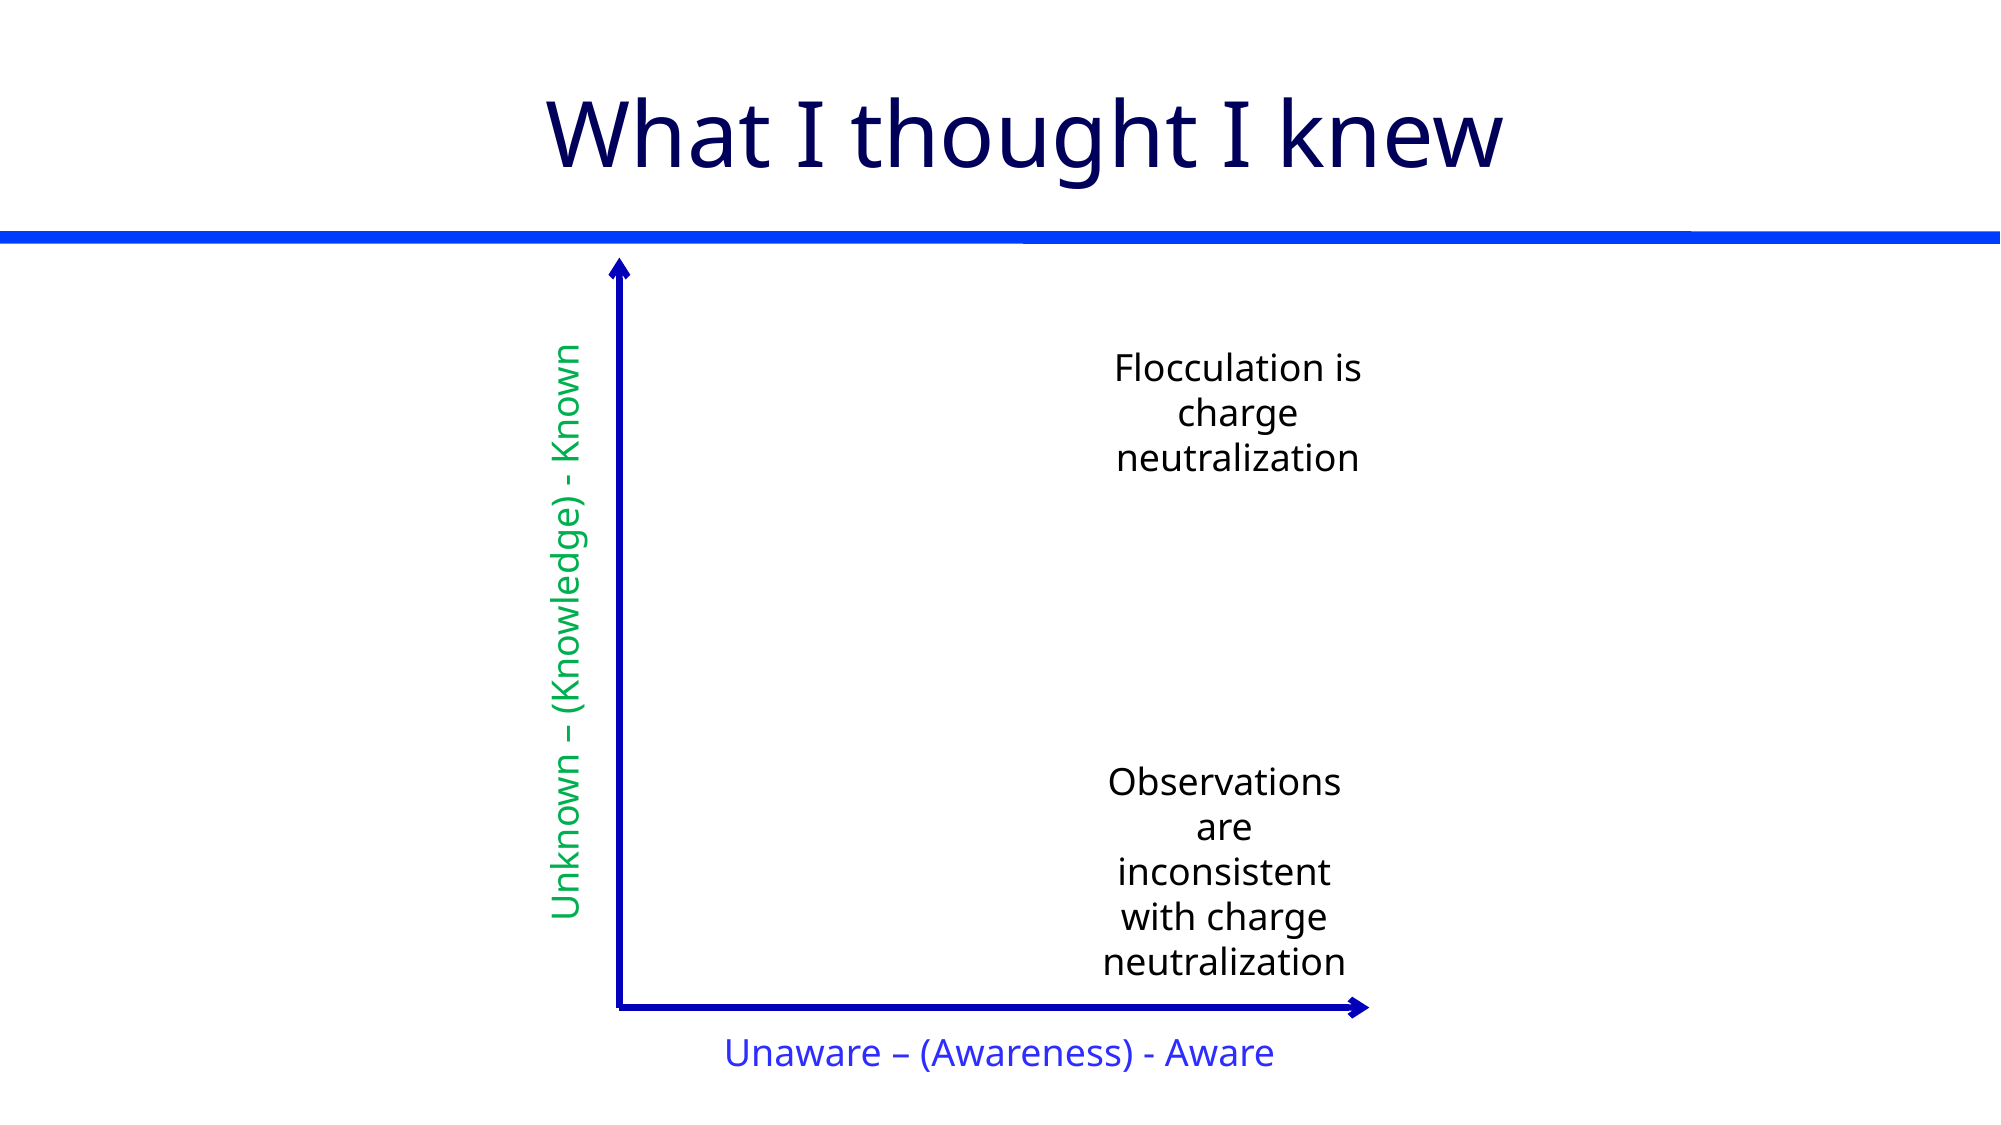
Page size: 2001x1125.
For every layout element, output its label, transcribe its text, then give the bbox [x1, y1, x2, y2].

text_box Observations are inconsistent with charge neutralization [1079, 750, 1370, 991]
title What I thought I knew [99, 37, 1950, 225]
text_box Flocculation is charge neutralization [1093, 336, 1383, 487]
text_box Unaware – (Awareness) - Aware [708, 1021, 1291, 1082]
text_box Unknown – (Knowledge) - Known [533, 328, 594, 937]
